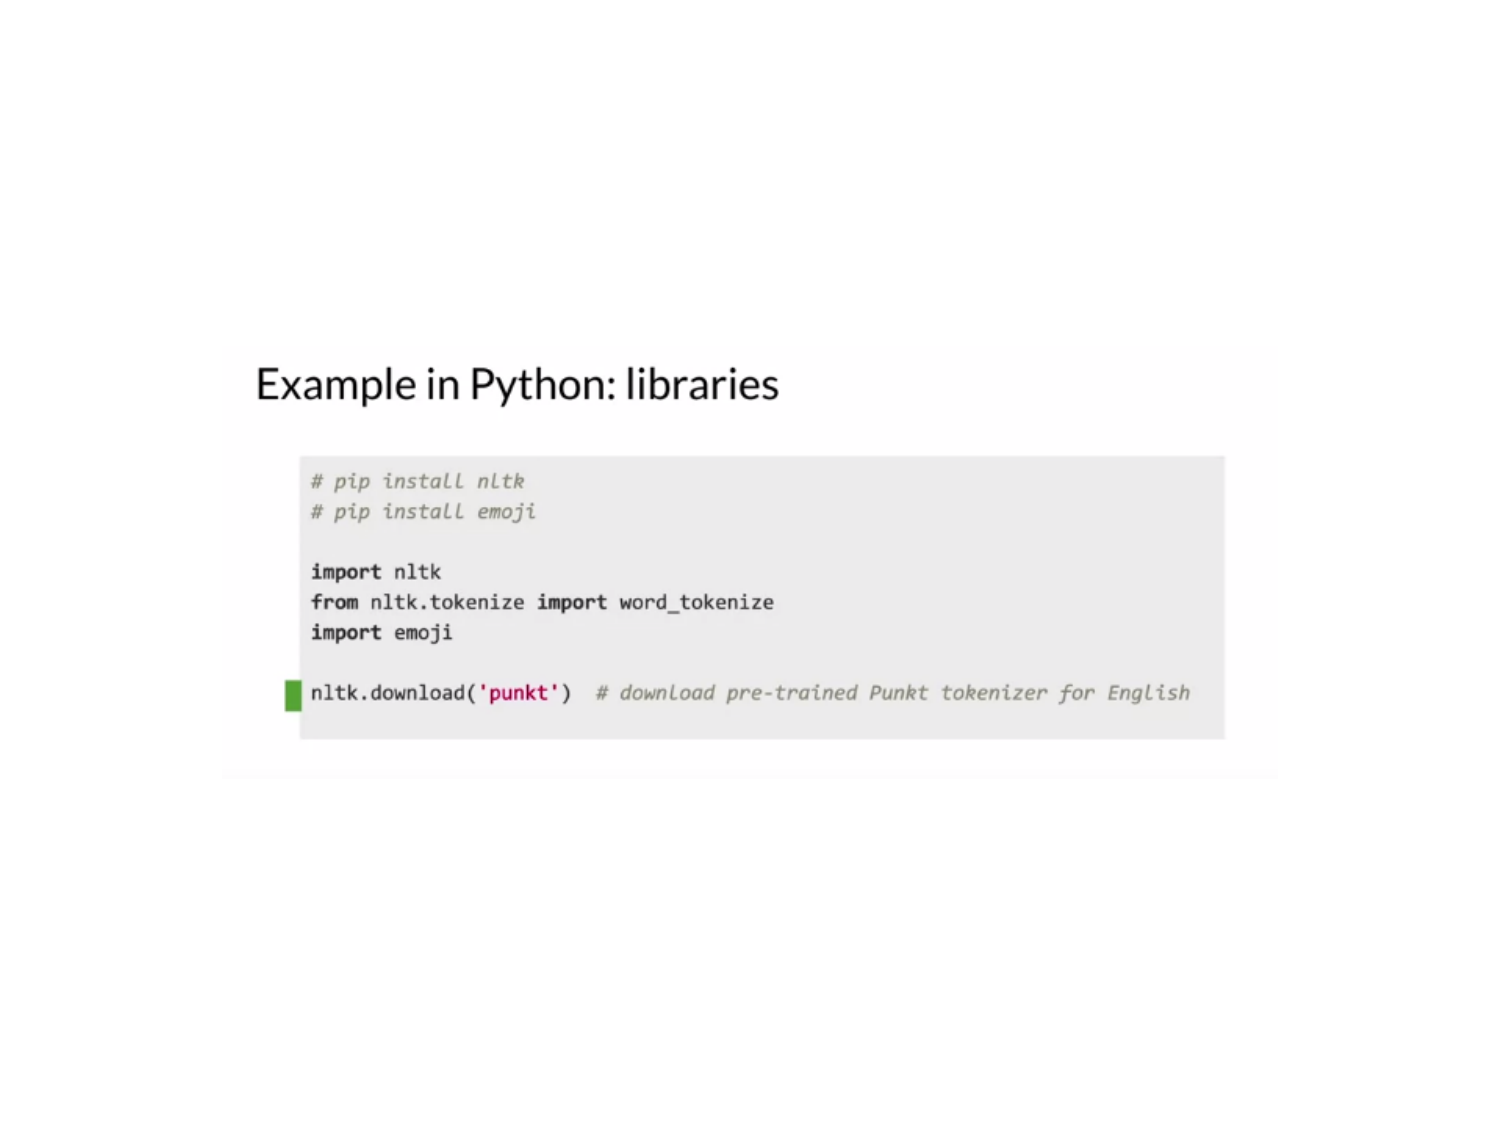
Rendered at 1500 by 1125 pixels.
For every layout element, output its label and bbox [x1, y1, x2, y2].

picture [222, 346, 1278, 779]
